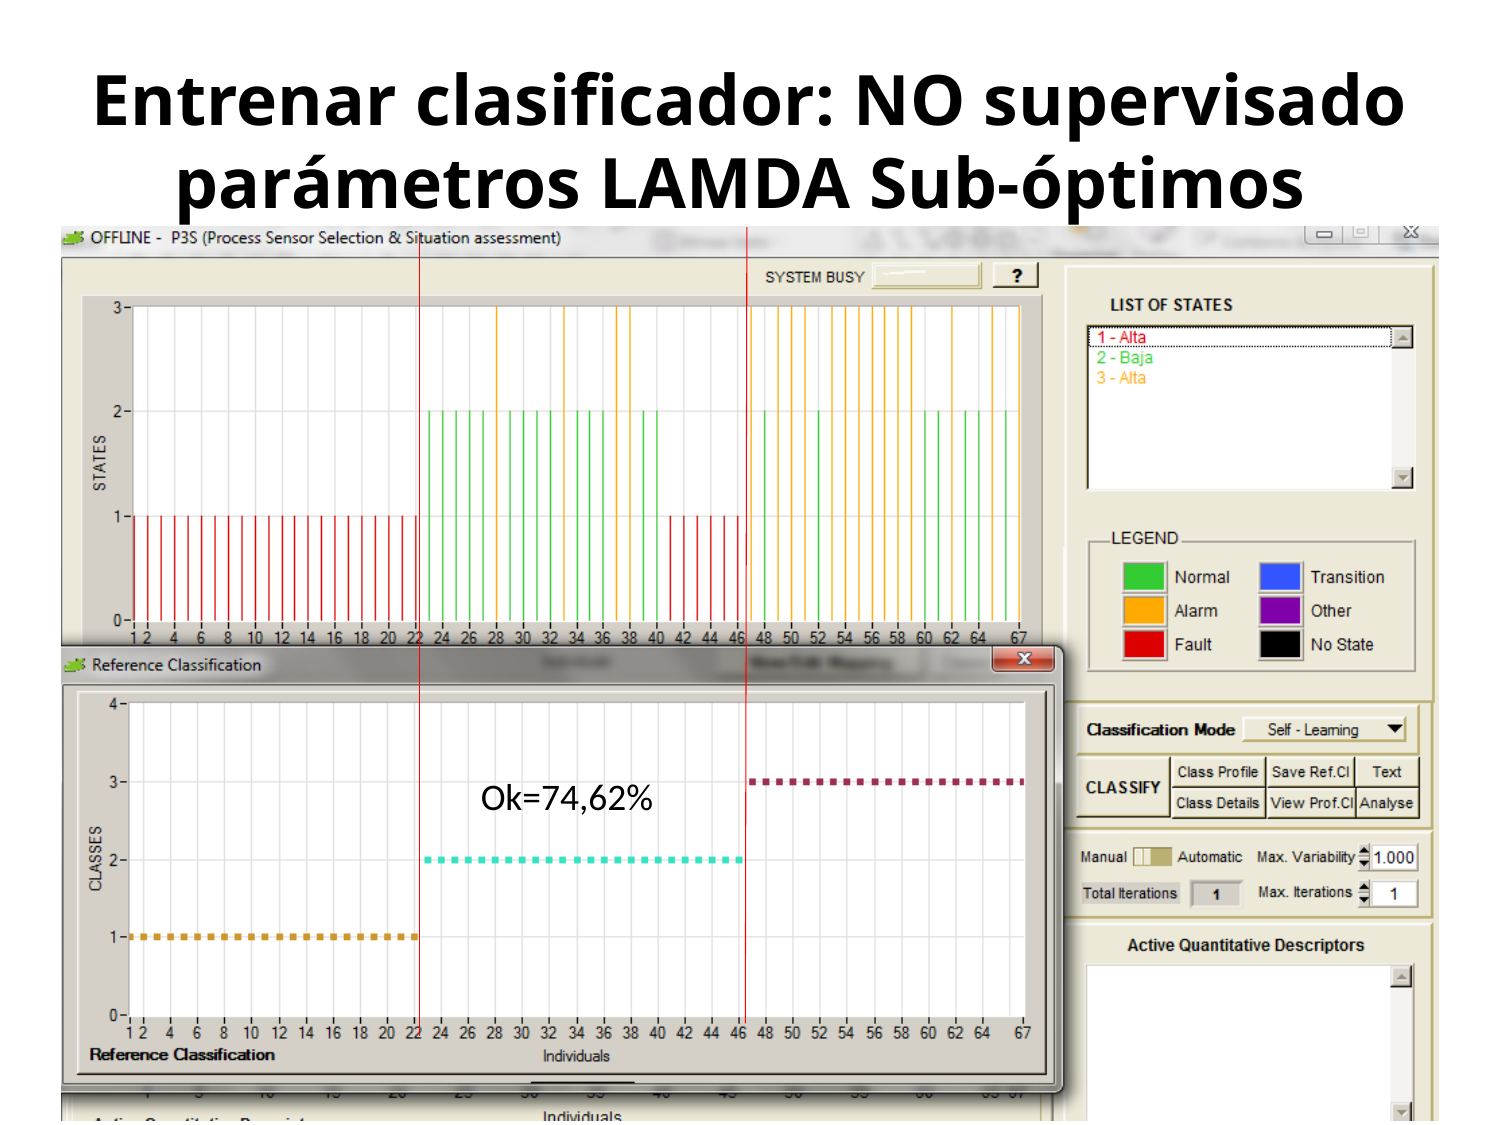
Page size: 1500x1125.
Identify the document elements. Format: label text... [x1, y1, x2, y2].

text_box Entrenar clasificador: NO supervisado parámetros LAMDA Sub-óptimos [74, 45, 1425, 226]
picture [61, 226, 1439, 1121]
